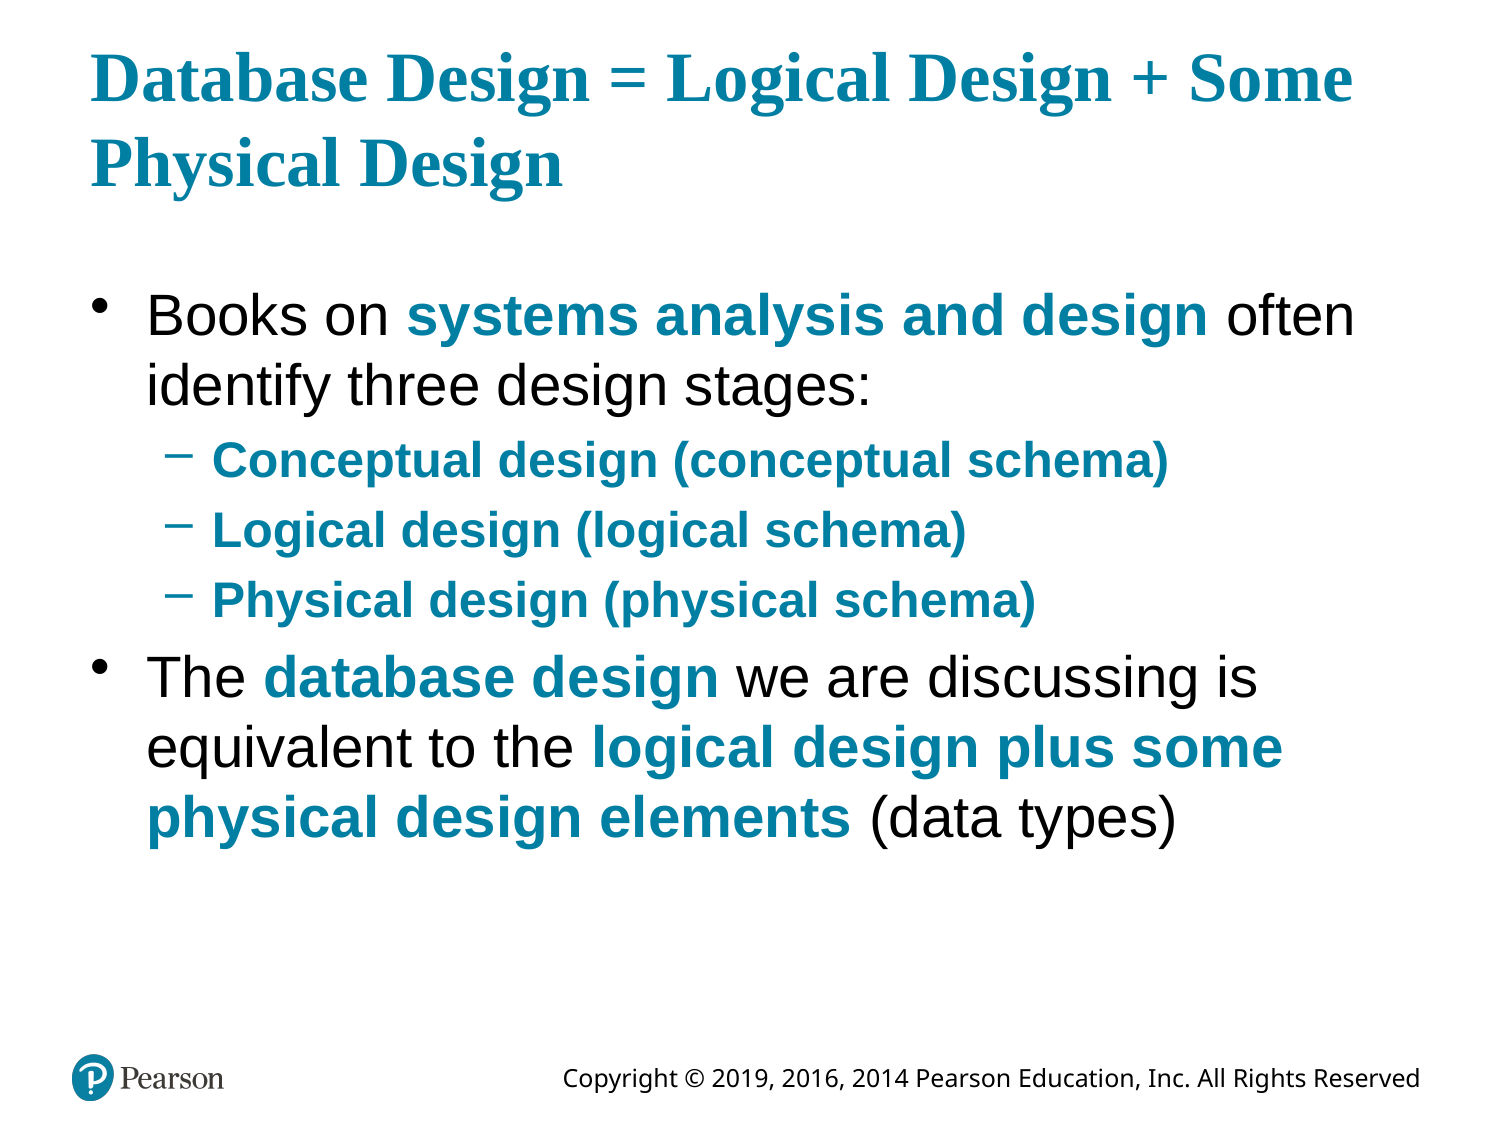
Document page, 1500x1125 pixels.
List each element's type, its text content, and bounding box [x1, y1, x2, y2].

picture [98, 1054, 224, 1101]
picture [72, 1054, 88, 1070]
list Books on systems analysis and design often identify three design stages: Conceptual design (conceptual schema) Logical design (logical schema) Physical design (physical schema) The database design we are discussing is equivalent to the logical design plus some physical design elements (data types) [75, 262, 1425, 1005]
title Database Design = Logical Design + Some Physical Design [75, 35, 1425, 216]
picture [80, 1063, 106, 1088]
picture [72, 1087, 83, 1101]
